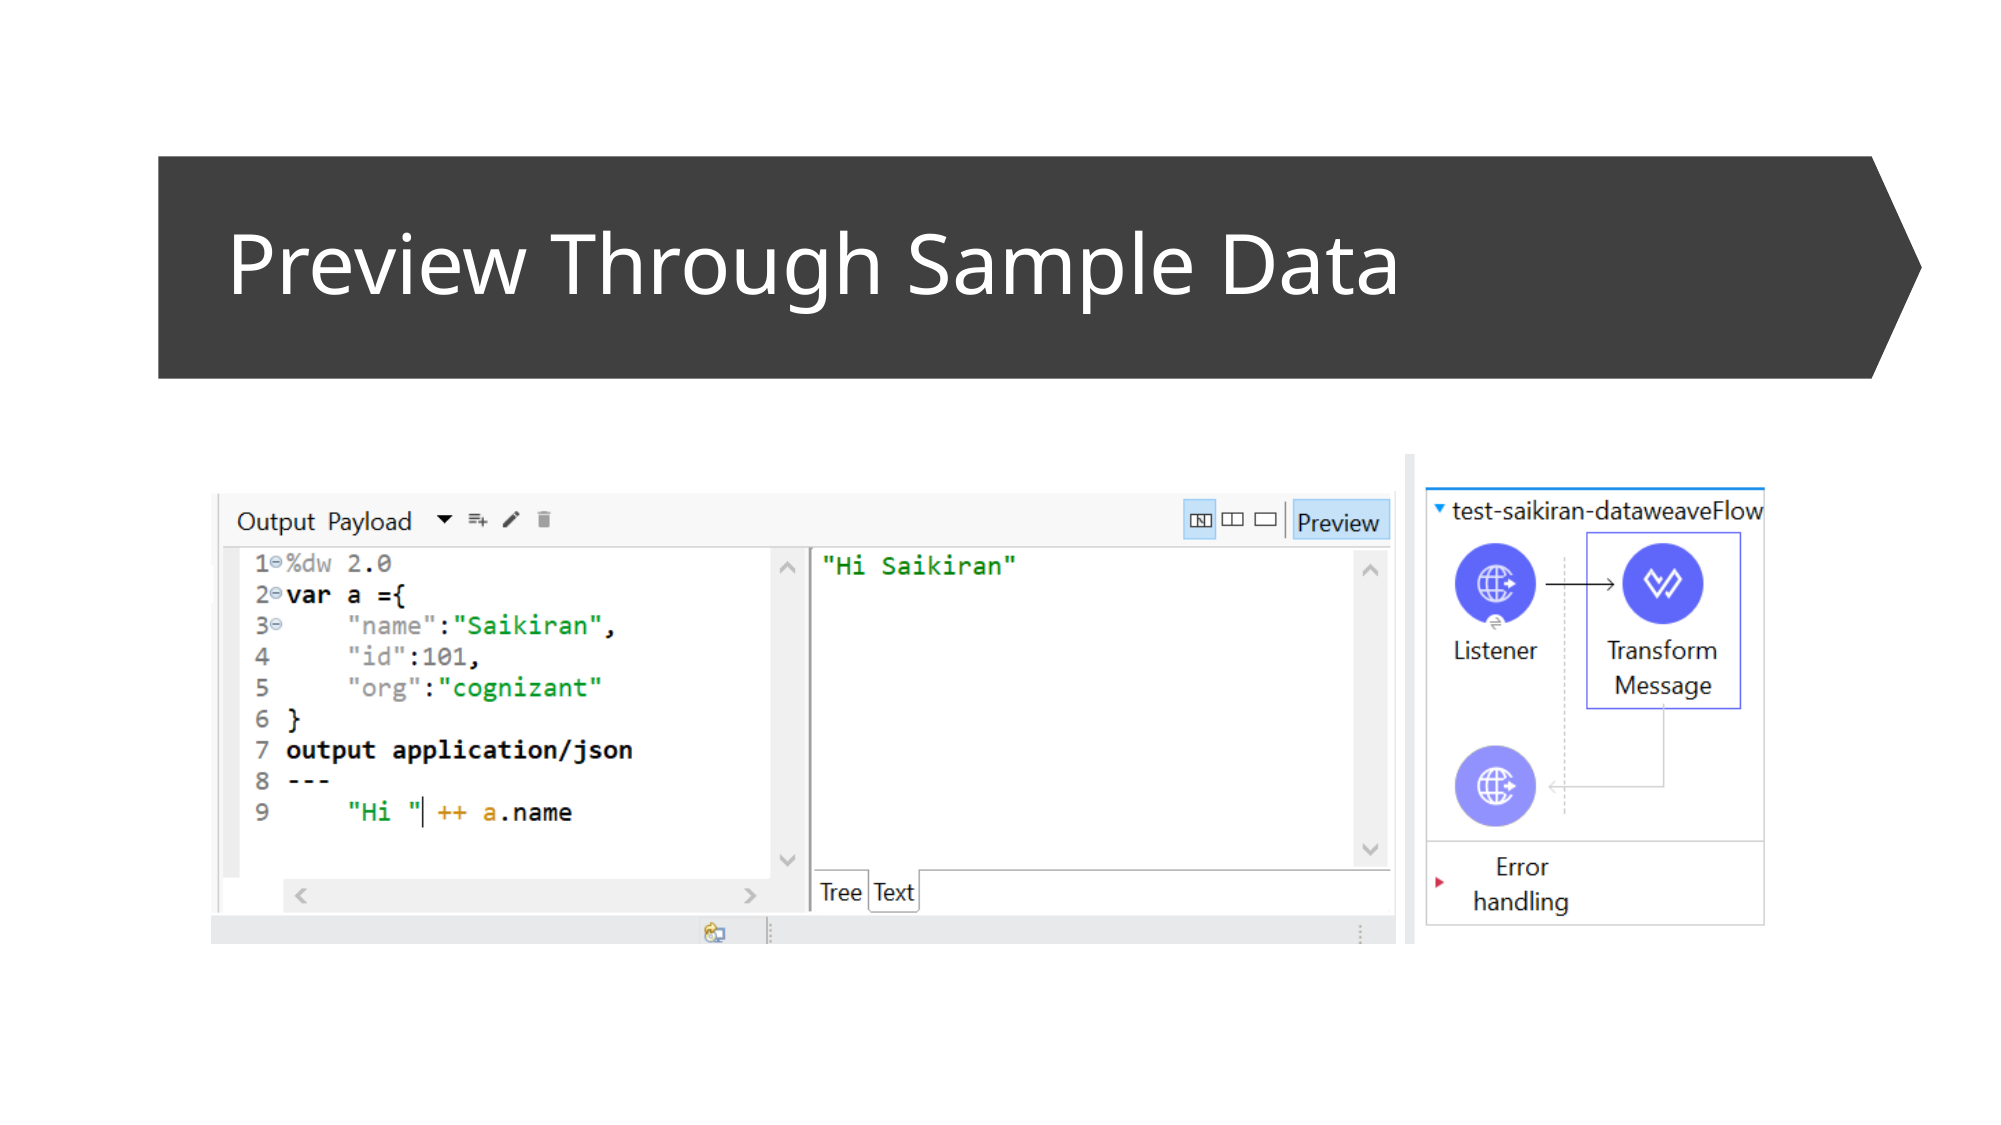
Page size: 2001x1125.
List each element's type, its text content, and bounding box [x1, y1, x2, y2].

title Preview Through Sample Data [211, 197, 1856, 339]
text_box [157, 155, 1923, 380]
picture [1405, 454, 1899, 944]
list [211, 491, 1396, 944]
